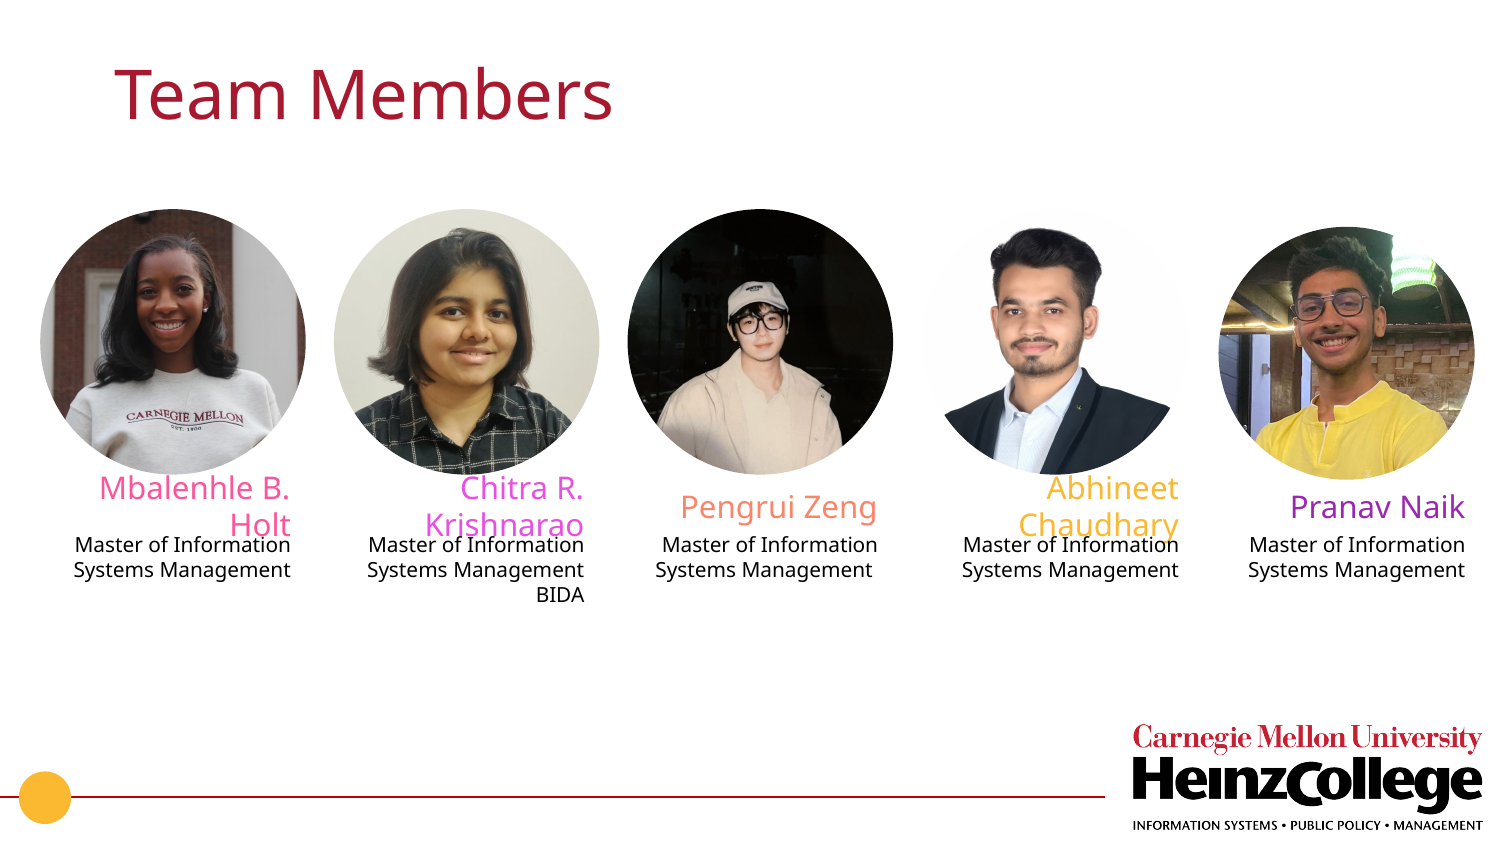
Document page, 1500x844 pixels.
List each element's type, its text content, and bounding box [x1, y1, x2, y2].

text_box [1195, 484, 1481, 635]
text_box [606, 484, 878, 635]
picture [627, 208, 894, 475]
picture [1218, 226, 1475, 480]
picture [922, 208, 1189, 475]
text_box [18, 771, 72, 824]
picture [1133, 724, 1483, 830]
picture [39, 208, 306, 475]
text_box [19, 484, 306, 635]
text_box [880, 484, 1195, 635]
title Team Members [103, 36, 1397, 159]
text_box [312, 484, 600, 635]
picture [333, 208, 600, 475]
